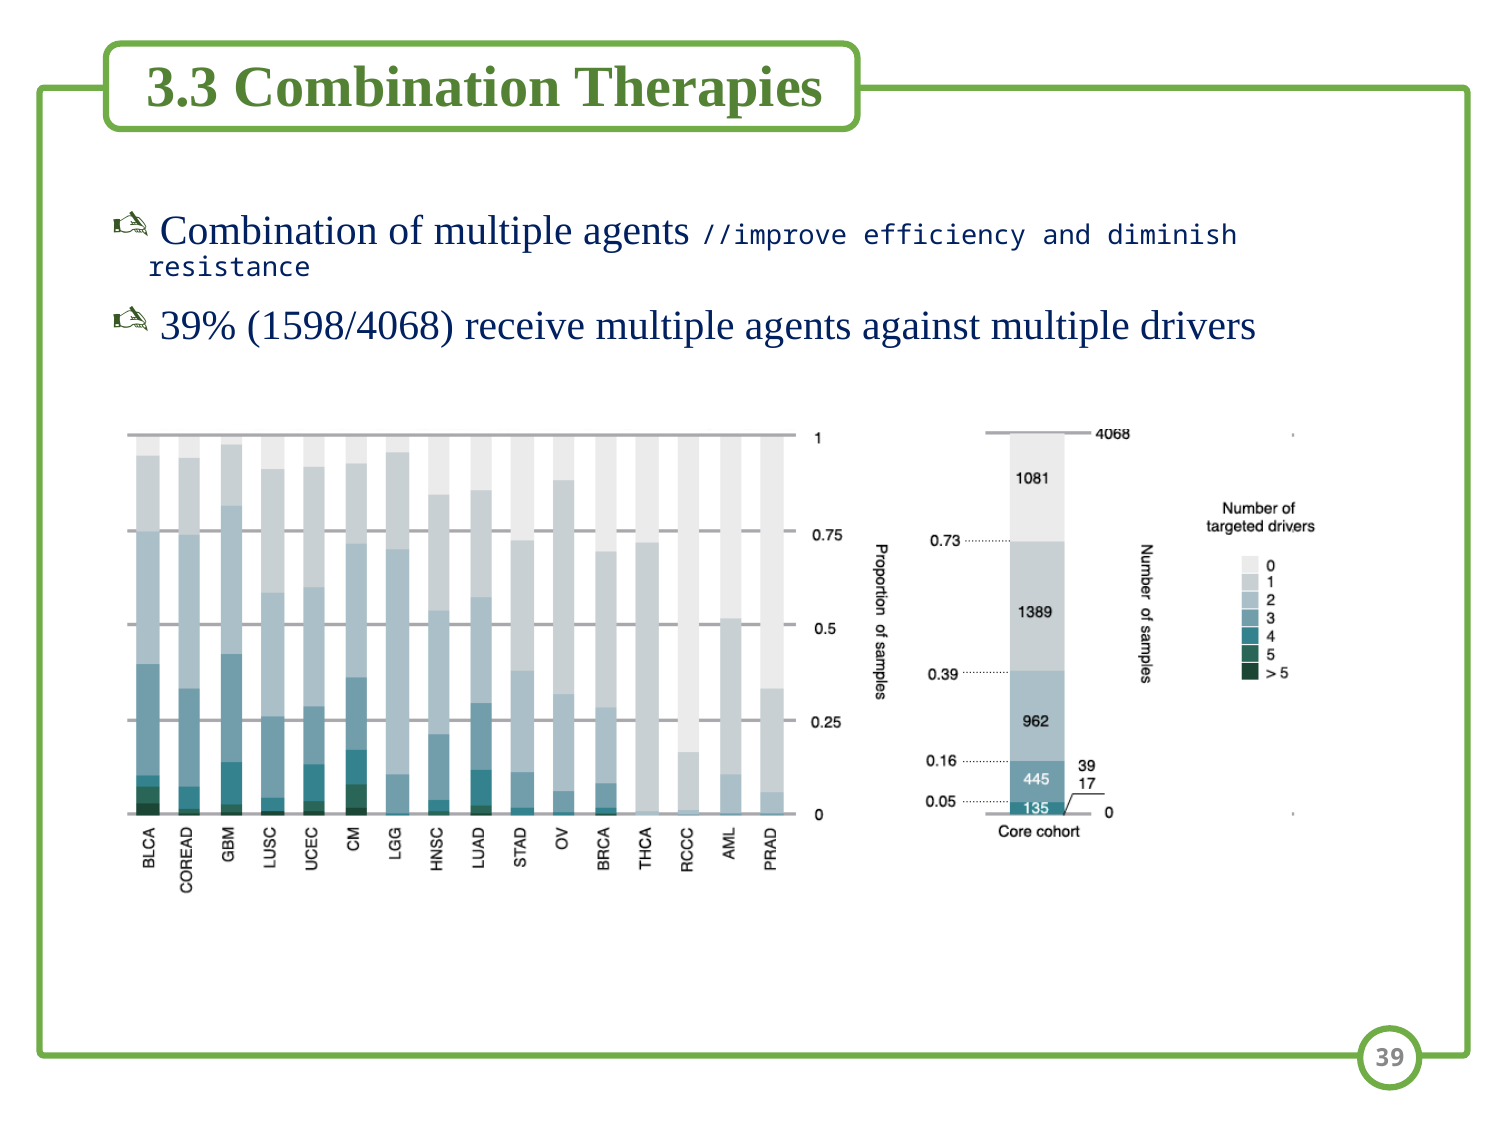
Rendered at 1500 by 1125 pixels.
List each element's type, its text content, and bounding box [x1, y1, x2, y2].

list Combination of multiple agents //improve efficiency and diminish resistance 39% (1598/4068) receive multiple agents against multiple drivers [102, 200, 1398, 1125]
picture [123, 428, 1341, 898]
slide_number 39 [1356, 1037, 1413, 1079]
title 3.3 Combination Therapies [108, 0, 862, 176]
